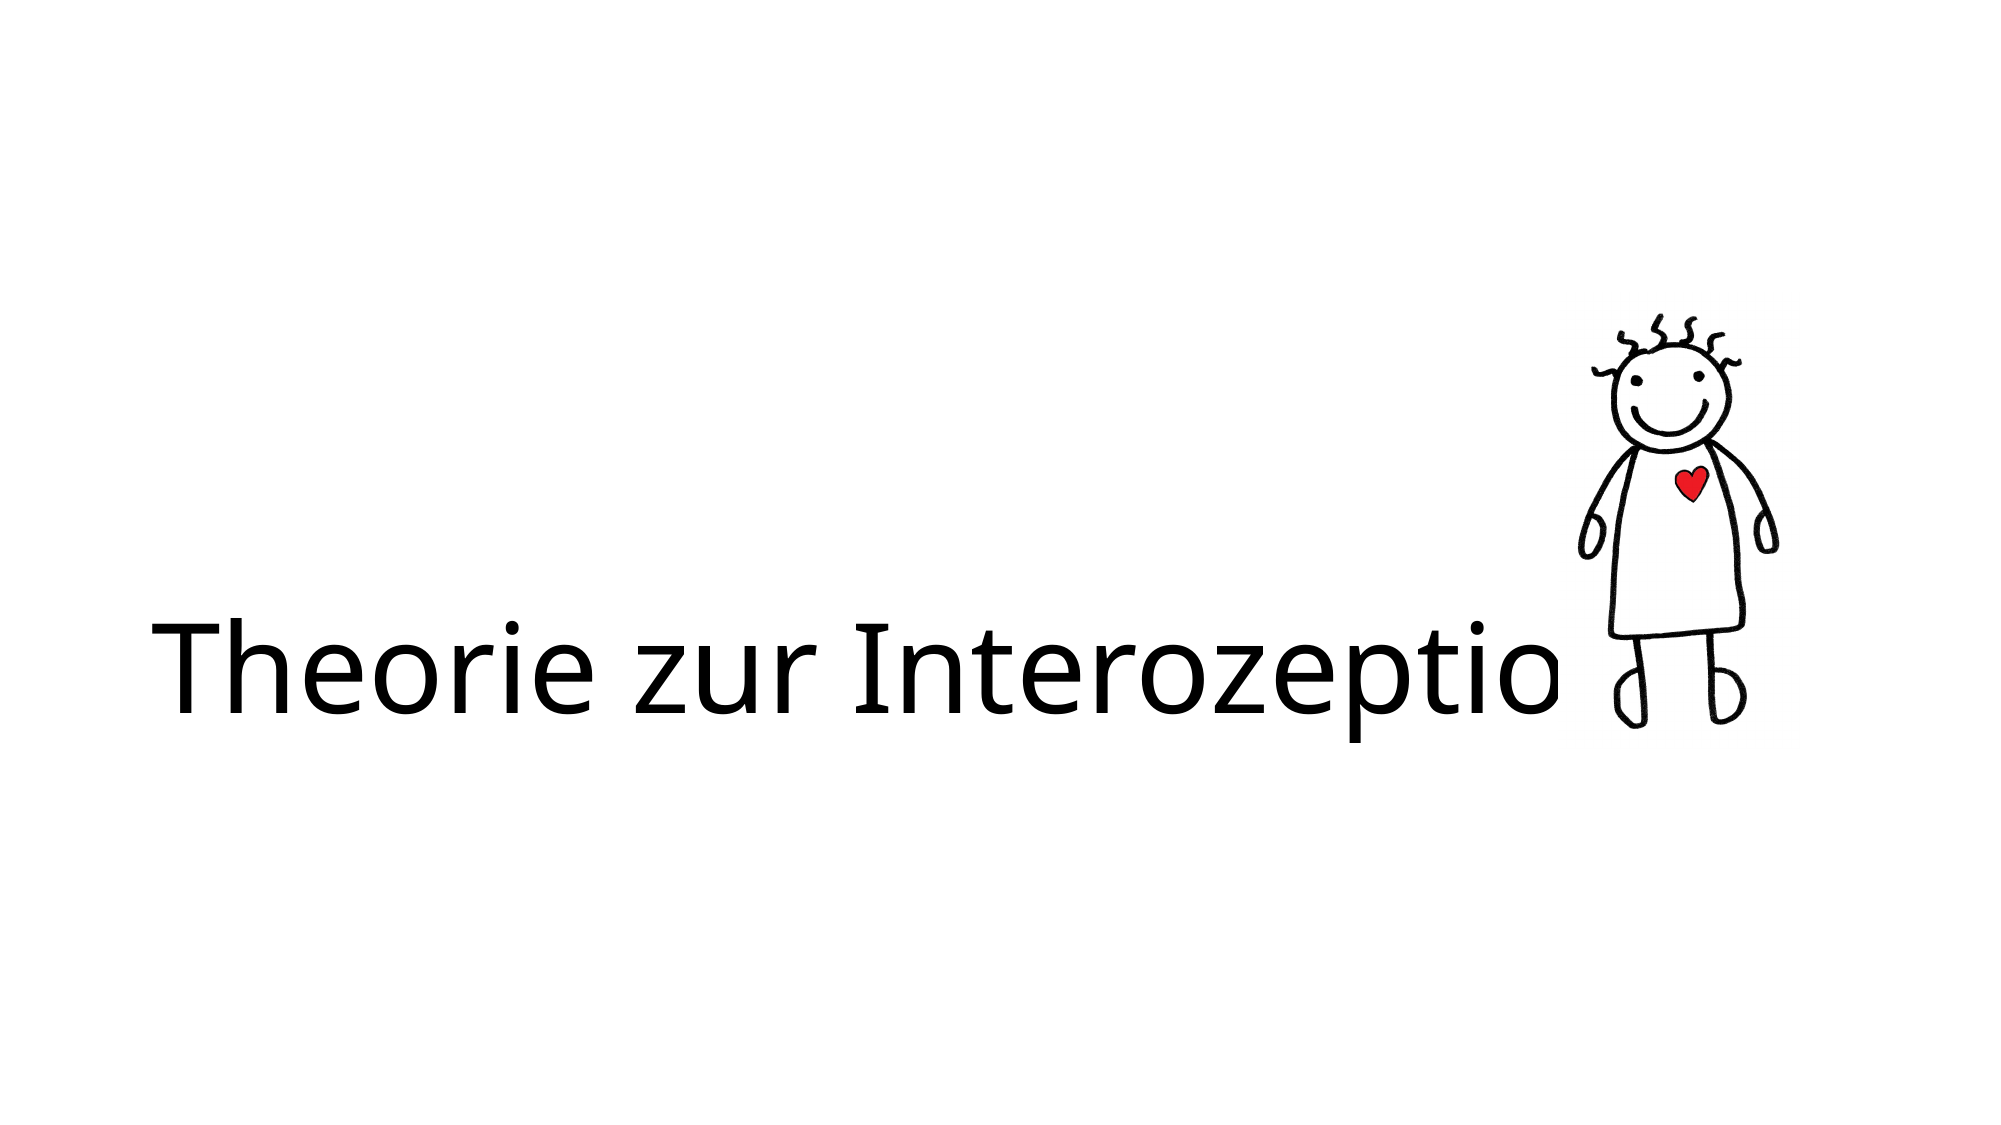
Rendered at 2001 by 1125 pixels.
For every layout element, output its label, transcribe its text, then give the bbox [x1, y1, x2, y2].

picture [1558, 292, 1800, 749]
title Theorie zur Interozeption [136, 280, 1862, 749]
